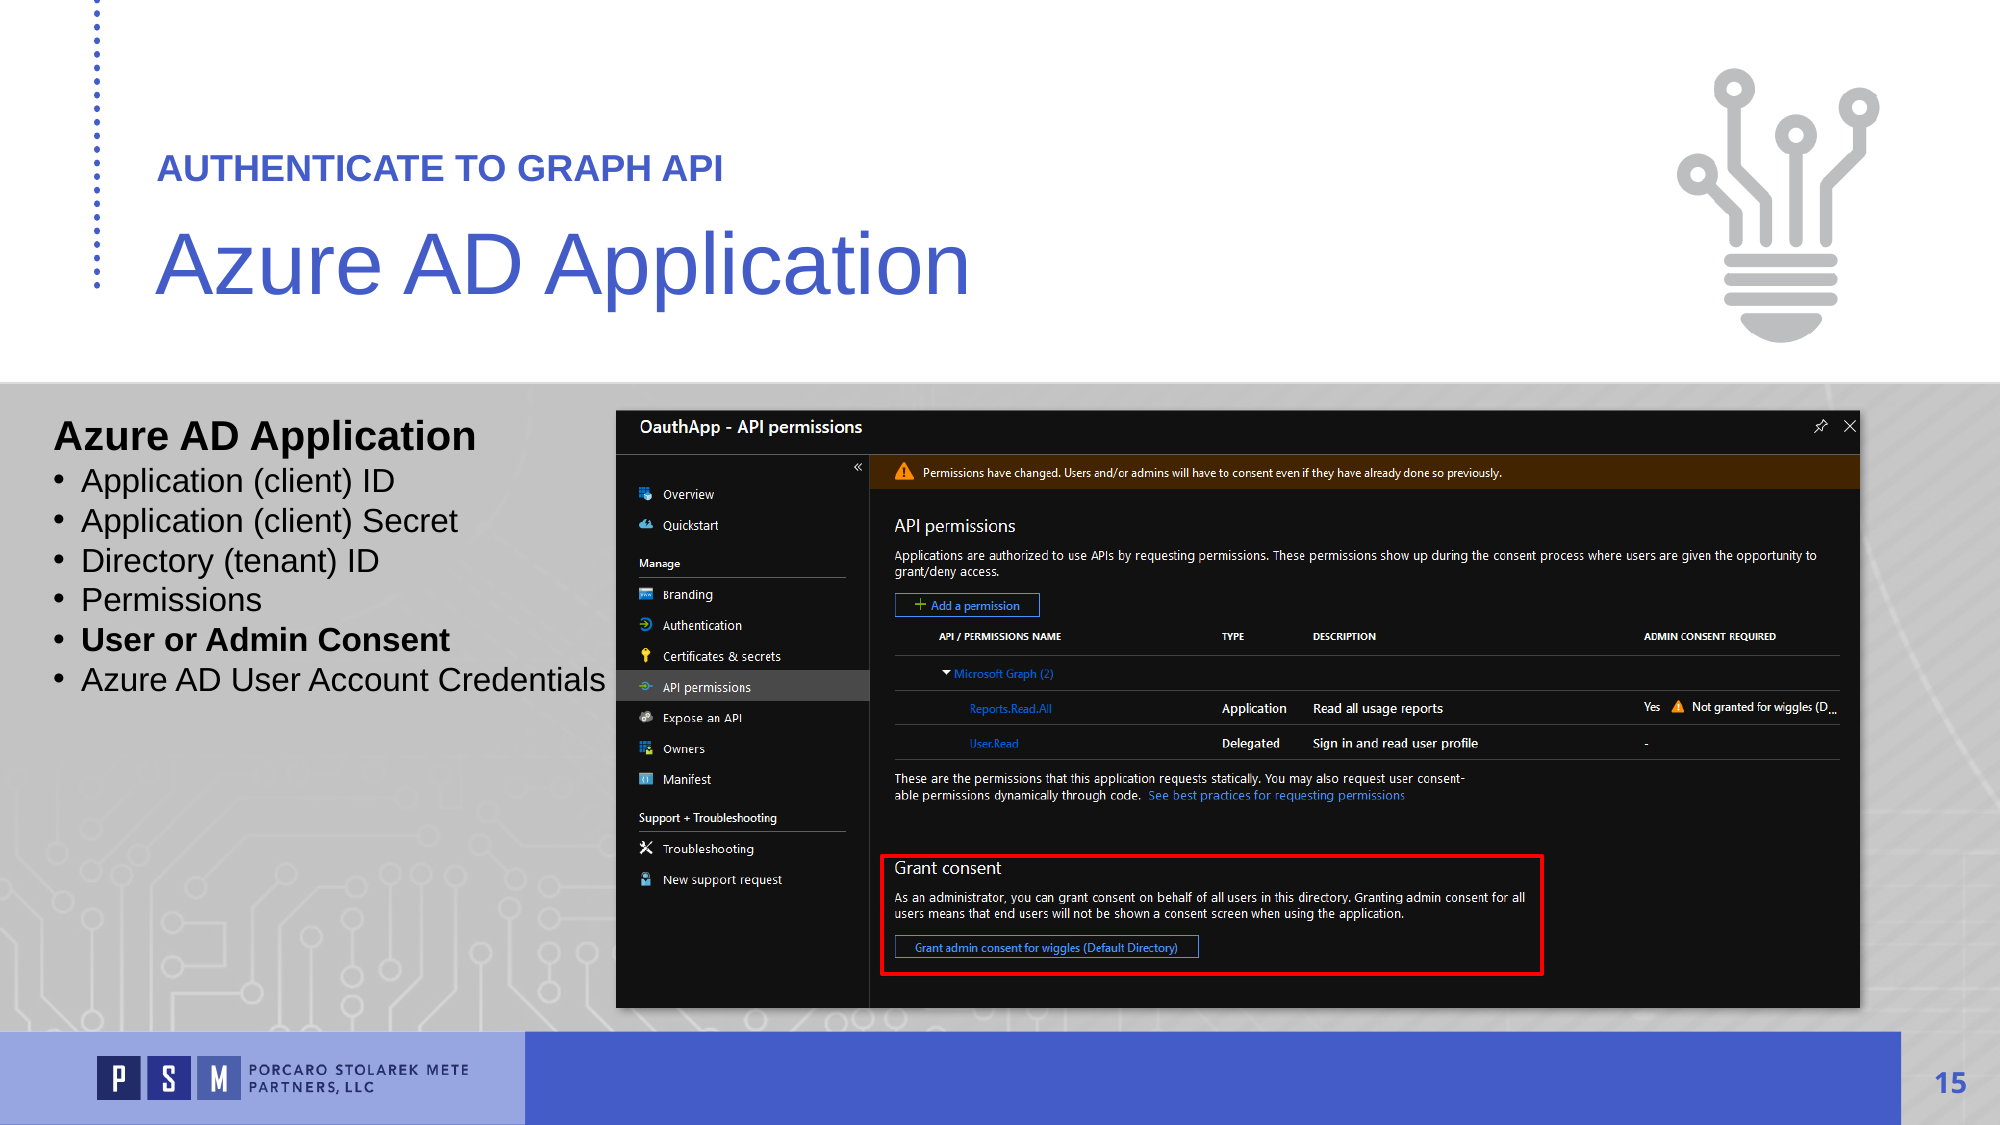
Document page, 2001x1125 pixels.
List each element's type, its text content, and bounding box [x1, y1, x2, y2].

text_box Azure AD Application [140, 199, 989, 320]
picture [0, 33, 2000, 1125]
text_box AUTHENTICATE TO GRAPH API [141, 136, 740, 197]
